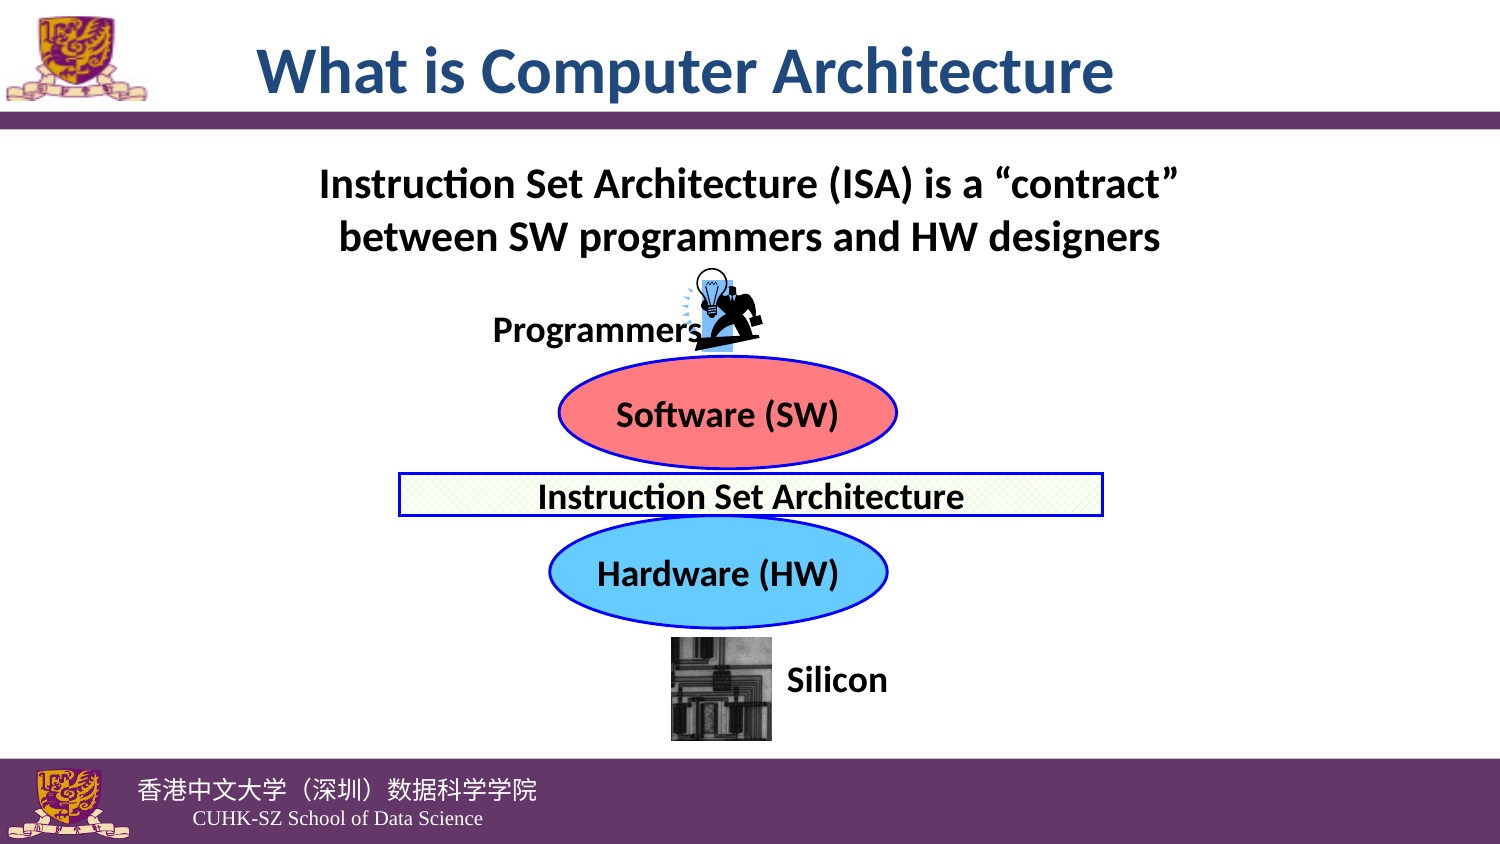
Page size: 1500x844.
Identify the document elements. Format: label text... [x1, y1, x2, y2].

picture [680, 267, 763, 353]
text_box Programmers [478, 297, 677, 358]
picture [7, 768, 130, 839]
picture [5, 15, 152, 101]
text_box Instruction Set Architecture (ISA) is a “contract” between SW programmers and HW designers [289, 147, 1211, 268]
text_box Software (SW) [559, 357, 897, 469]
title What is Computer Architecture [241, 11, 1266, 123]
text_box Hardware (HW) [549, 516, 888, 629]
text_box Instruction Set Architecture [399, 473, 1103, 516]
text_box Silicon [776, 647, 904, 708]
picture [671, 637, 772, 741]
